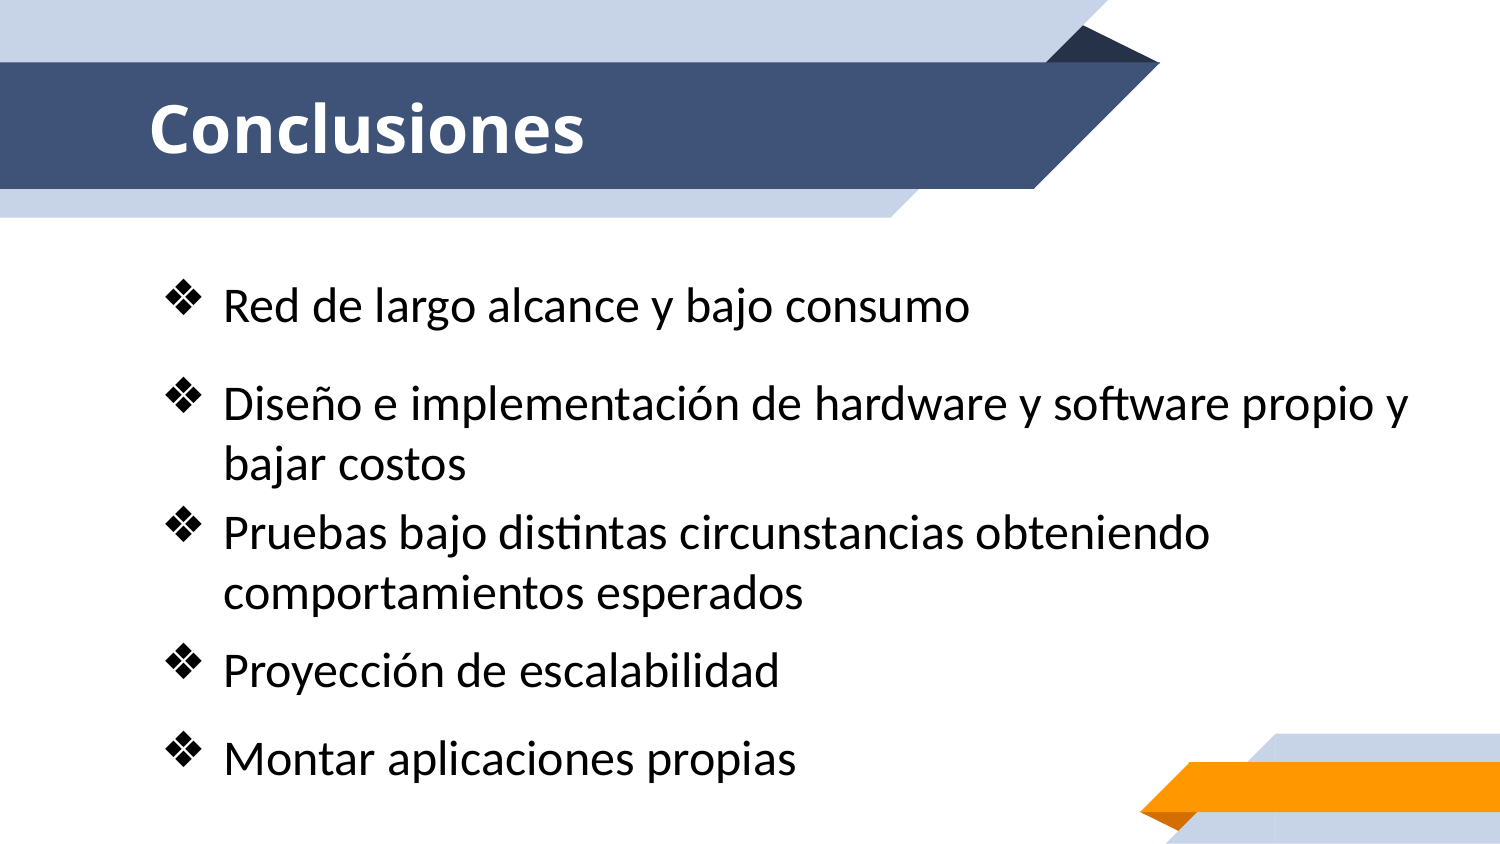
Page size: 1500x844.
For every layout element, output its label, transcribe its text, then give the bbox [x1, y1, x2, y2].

text_box Red de largo alcance y bajo consumo [133, 257, 1179, 334]
text_box Proyección de escalabilidad [133, 622, 1428, 699]
text_box Diseño e implementación de hardware y software propio y bajar costos [133, 355, 1442, 433]
text_box Montar aplicaciones propias [133, 710, 1179, 787]
title Conclusiones [133, 64, 997, 190]
text_box Pruebas bajo distintas circunstancias obteniendo comportamientos esperados [133, 484, 1442, 611]
